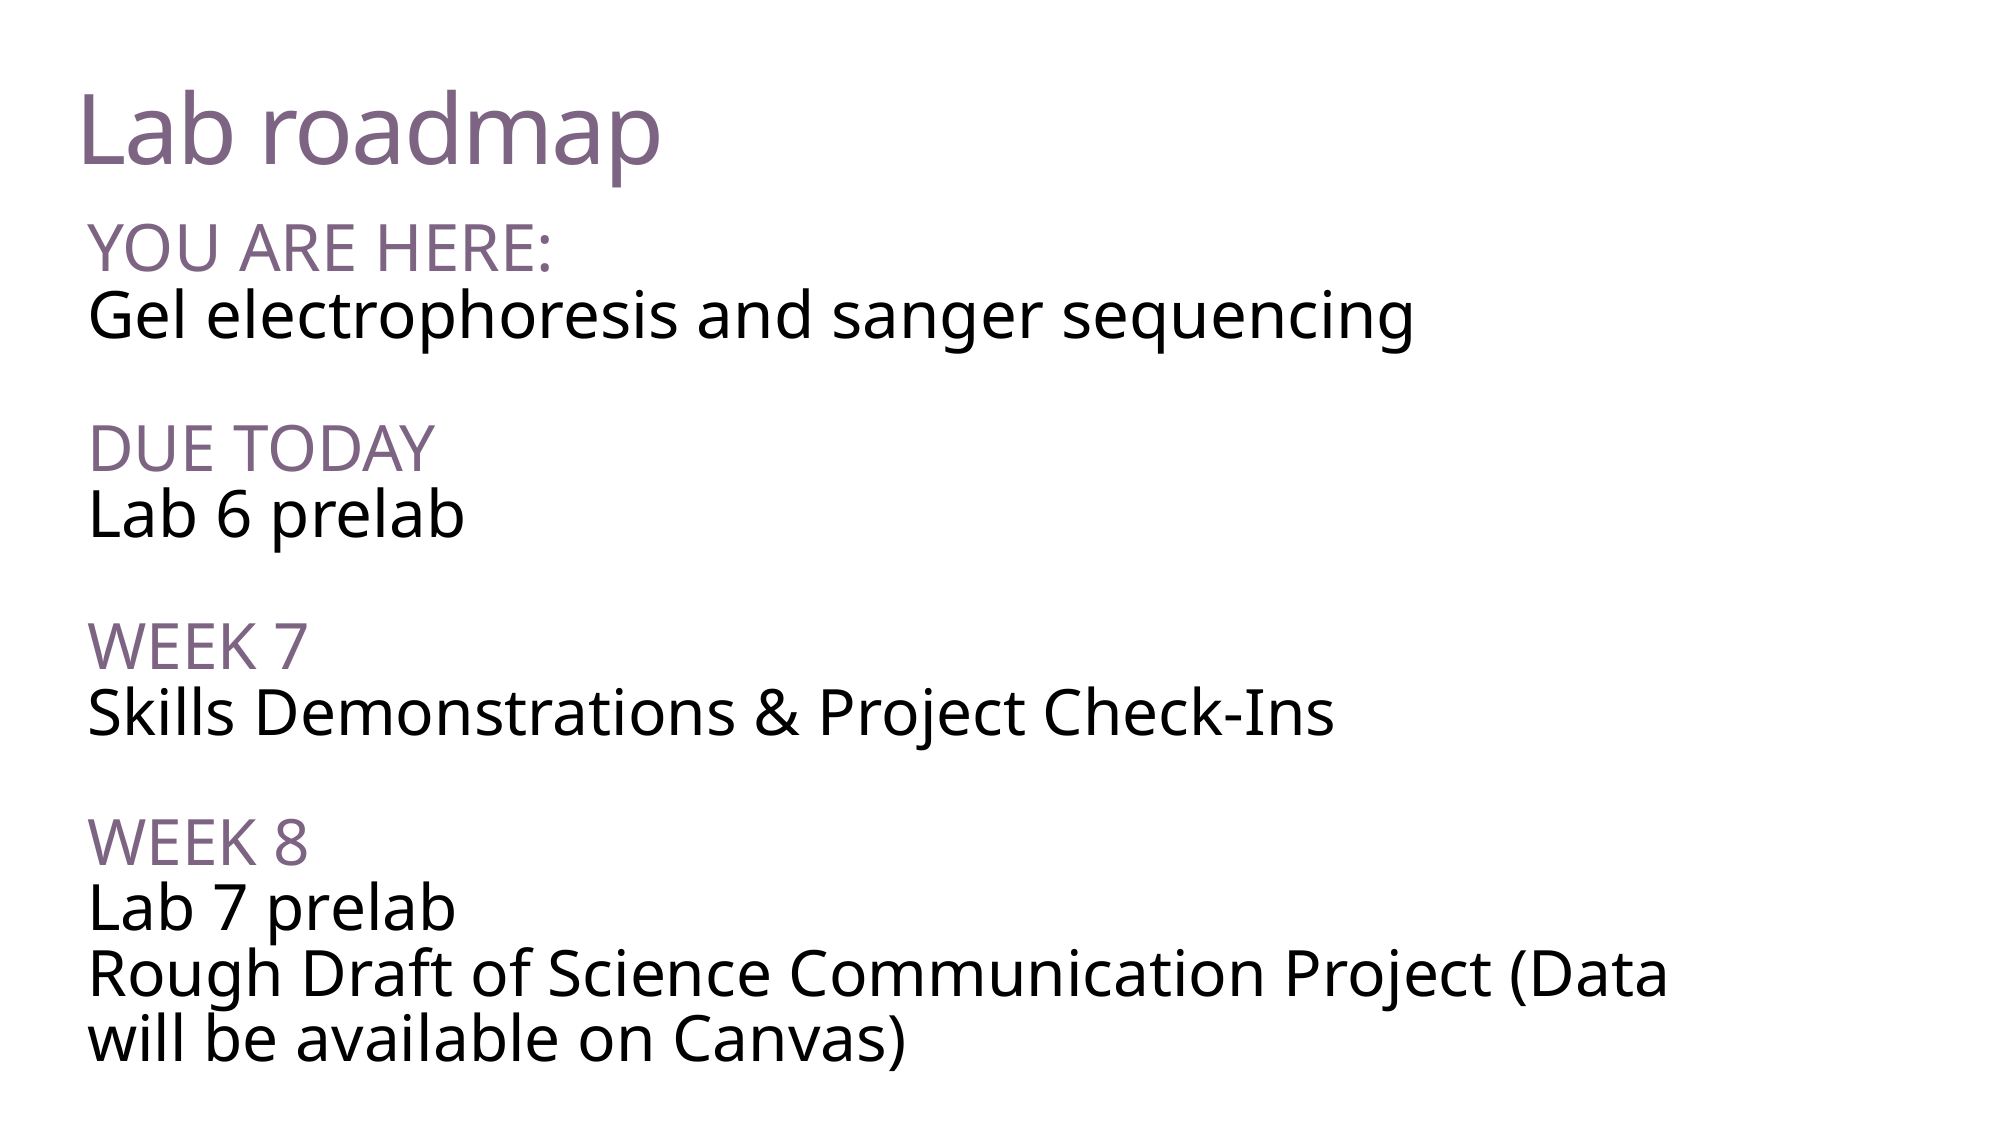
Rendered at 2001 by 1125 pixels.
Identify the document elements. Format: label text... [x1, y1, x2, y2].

list YOU ARE HERE: Gel electrophoresis and sanger sequencing DUE TODAY Lab 6 prelab WEEK 7 Skills Demonstrations & Project Check-Ins WEEK 8 Lab 7 prelab Rough Draft of Science Communication Project (Data will be available on Canvas) [72, 211, 1721, 1091]
title Lab roadmap [60, 59, 806, 211]
